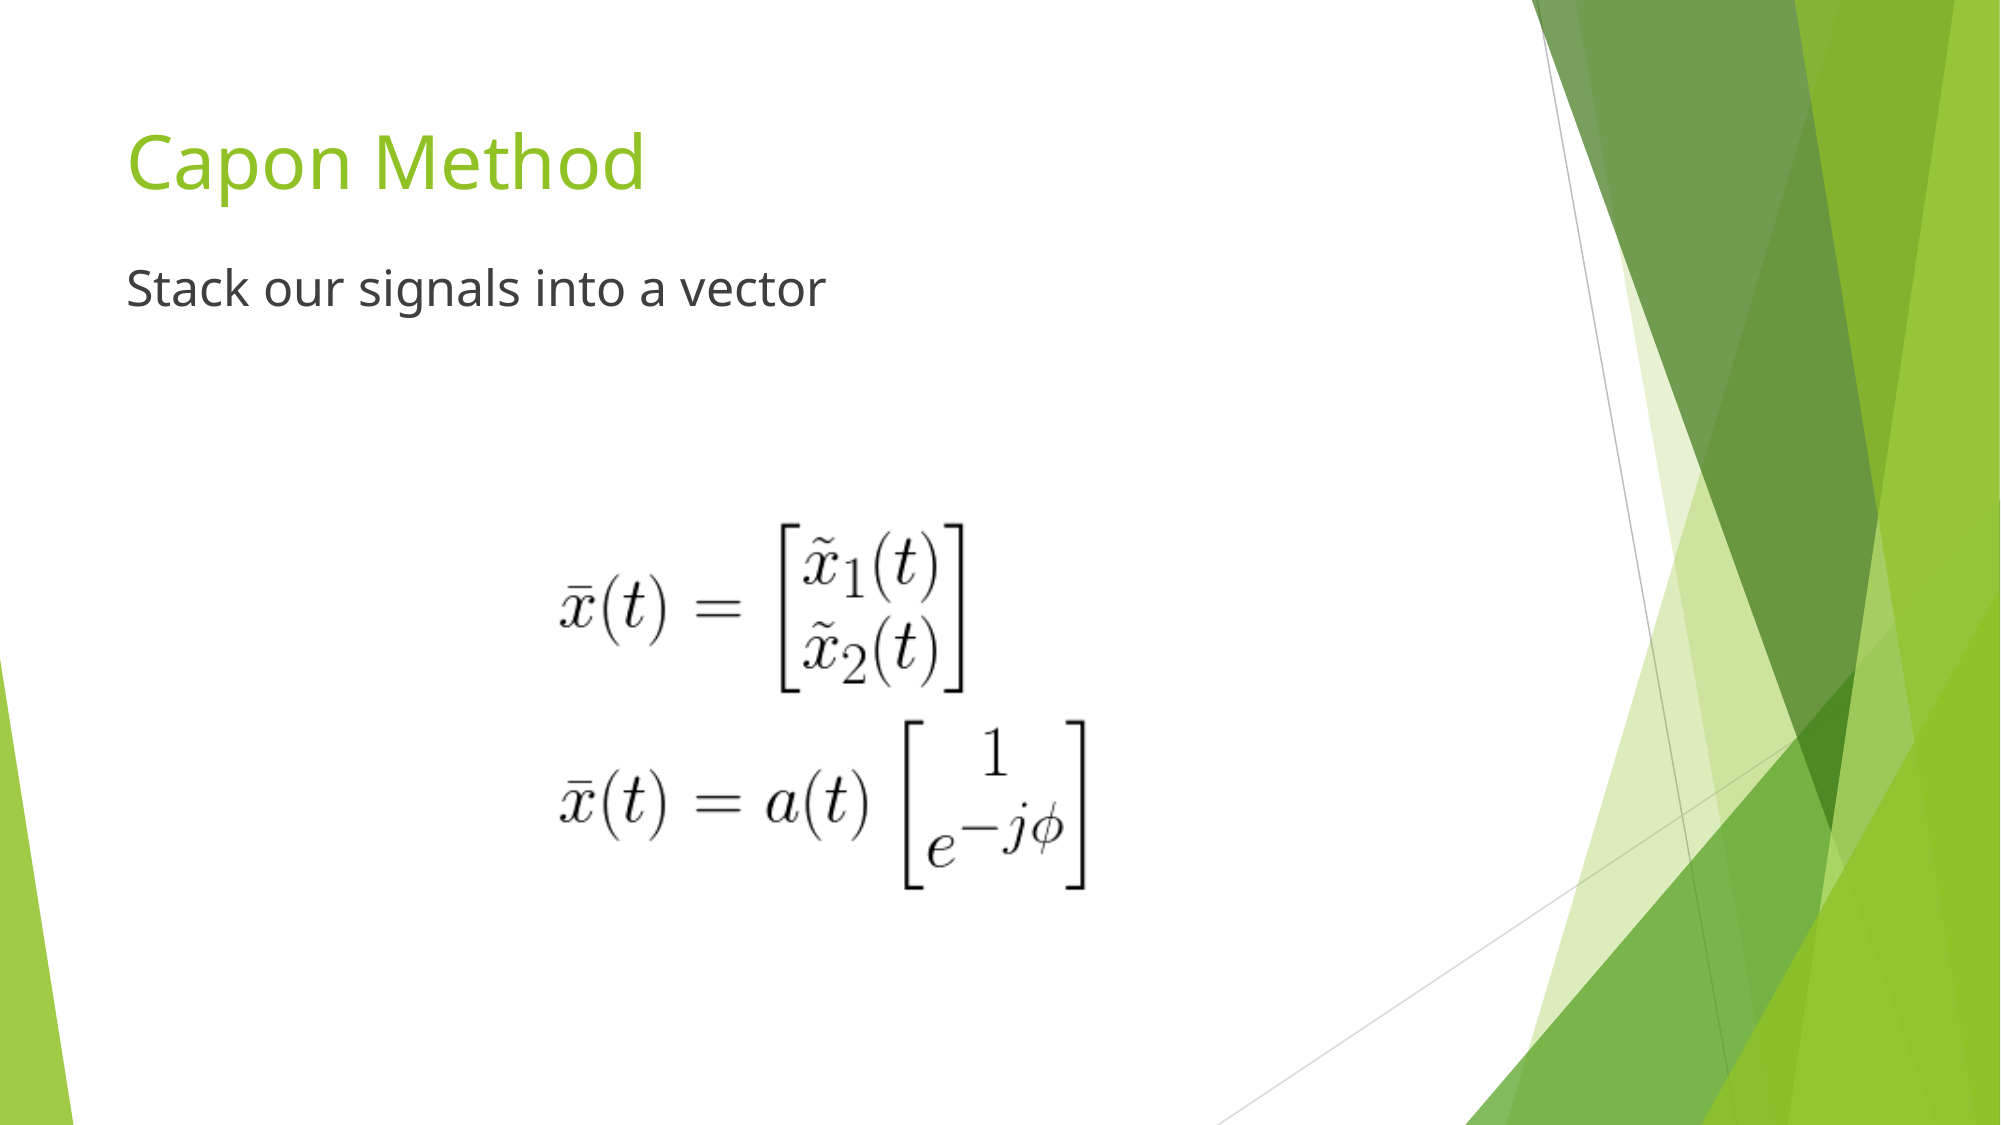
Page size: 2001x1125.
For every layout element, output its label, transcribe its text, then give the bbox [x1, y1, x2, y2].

list Stack our signals into a vector [111, 241, 1400, 536]
title Capon Method [111, 99, 1522, 317]
picture [510, 504, 1122, 922]
